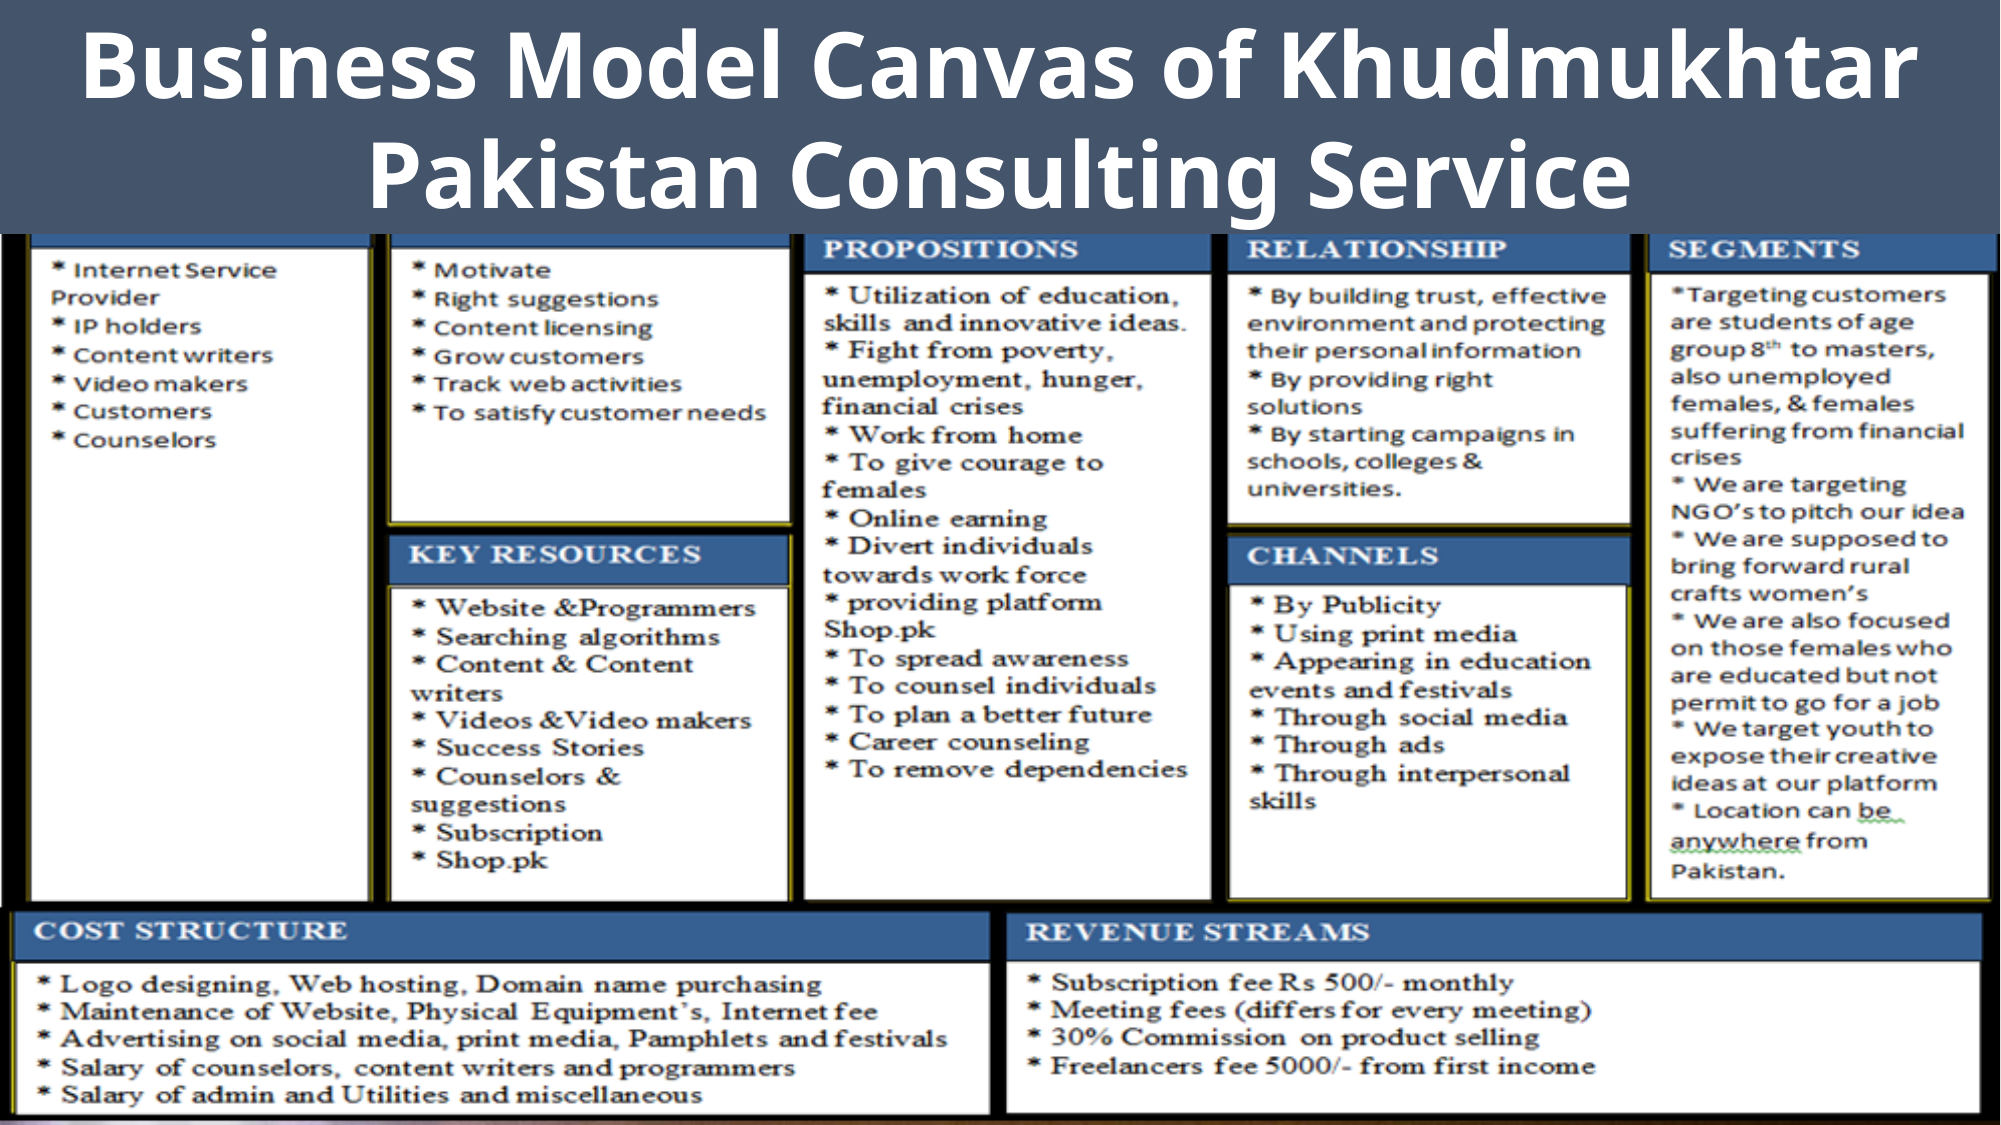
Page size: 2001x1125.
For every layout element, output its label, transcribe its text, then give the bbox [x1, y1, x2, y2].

picture [0, 0, 2001, 1125]
text_box Business Model Canvas of Khudmukhtar Pakistan Consulting Service [0, 0, 2000, 182]
